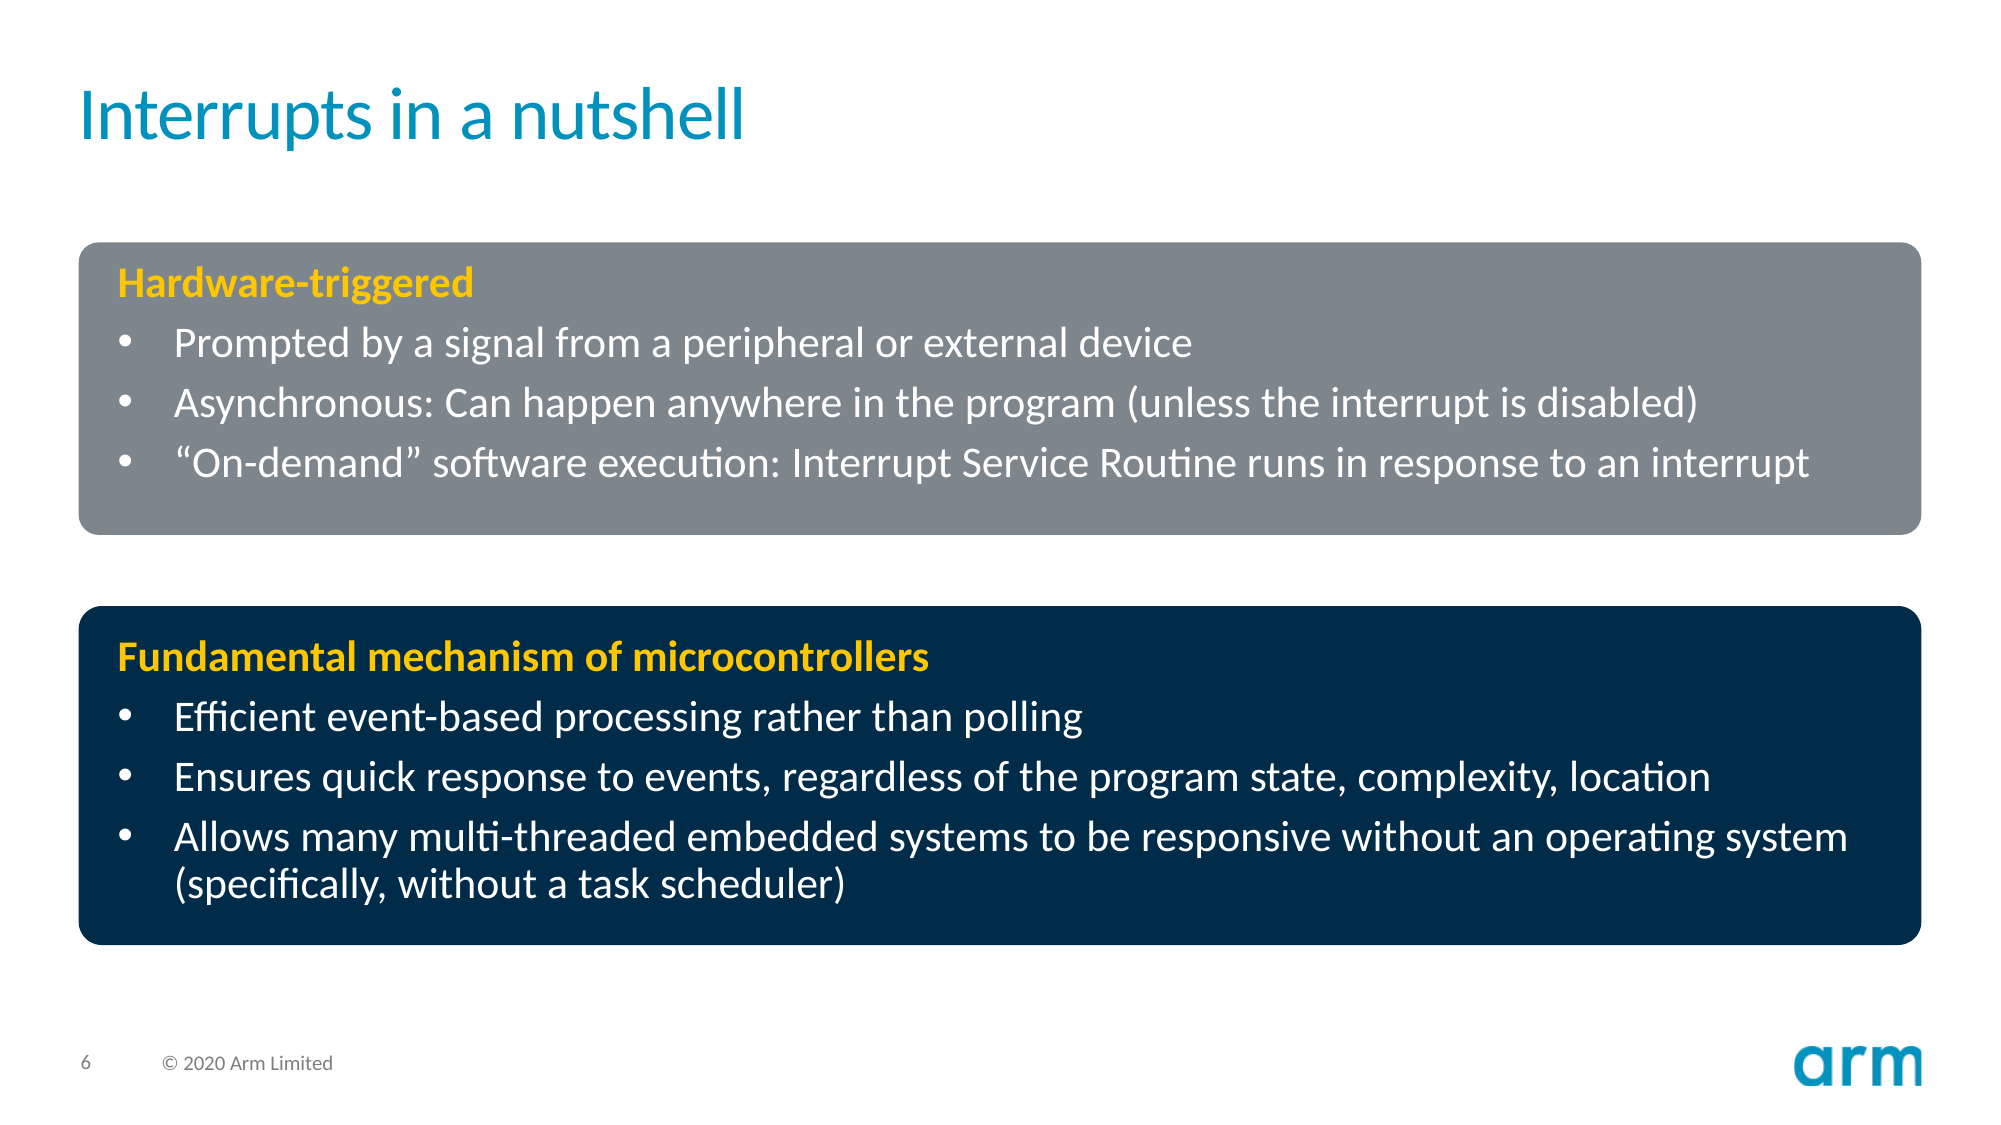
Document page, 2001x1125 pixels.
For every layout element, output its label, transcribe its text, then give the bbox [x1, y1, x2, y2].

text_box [78, 242, 1922, 550]
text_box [78, 605, 1922, 946]
title Interrupts in a nutshell [78, 78, 1922, 186]
